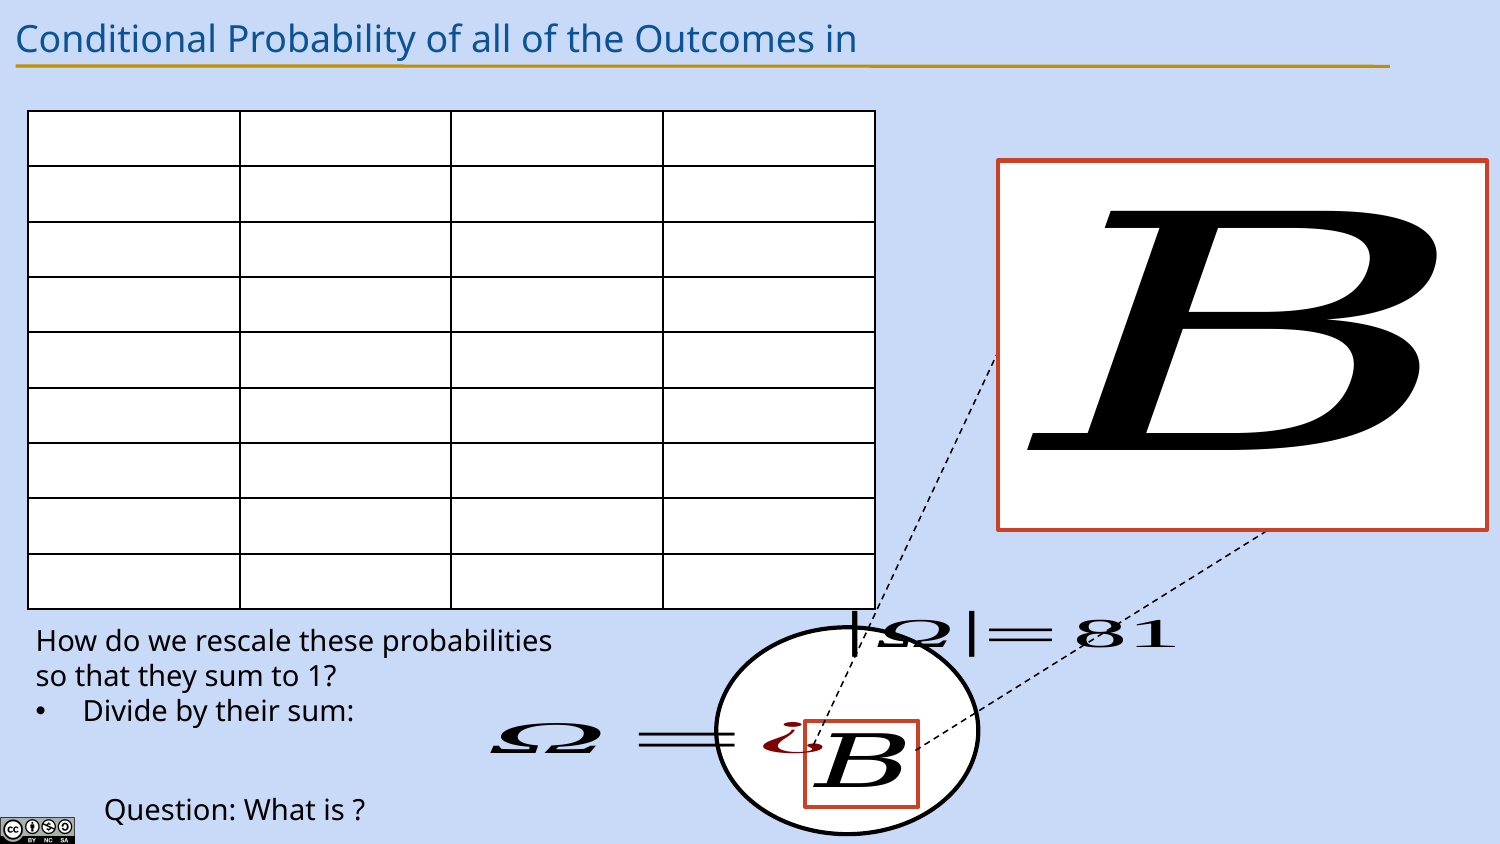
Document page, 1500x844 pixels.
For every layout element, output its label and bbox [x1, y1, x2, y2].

picture [0, 817, 75, 844]
text_box [813, 352, 998, 746]
text_box [1001, 531, 1266, 751]
text_box [714, 629, 976, 837]
